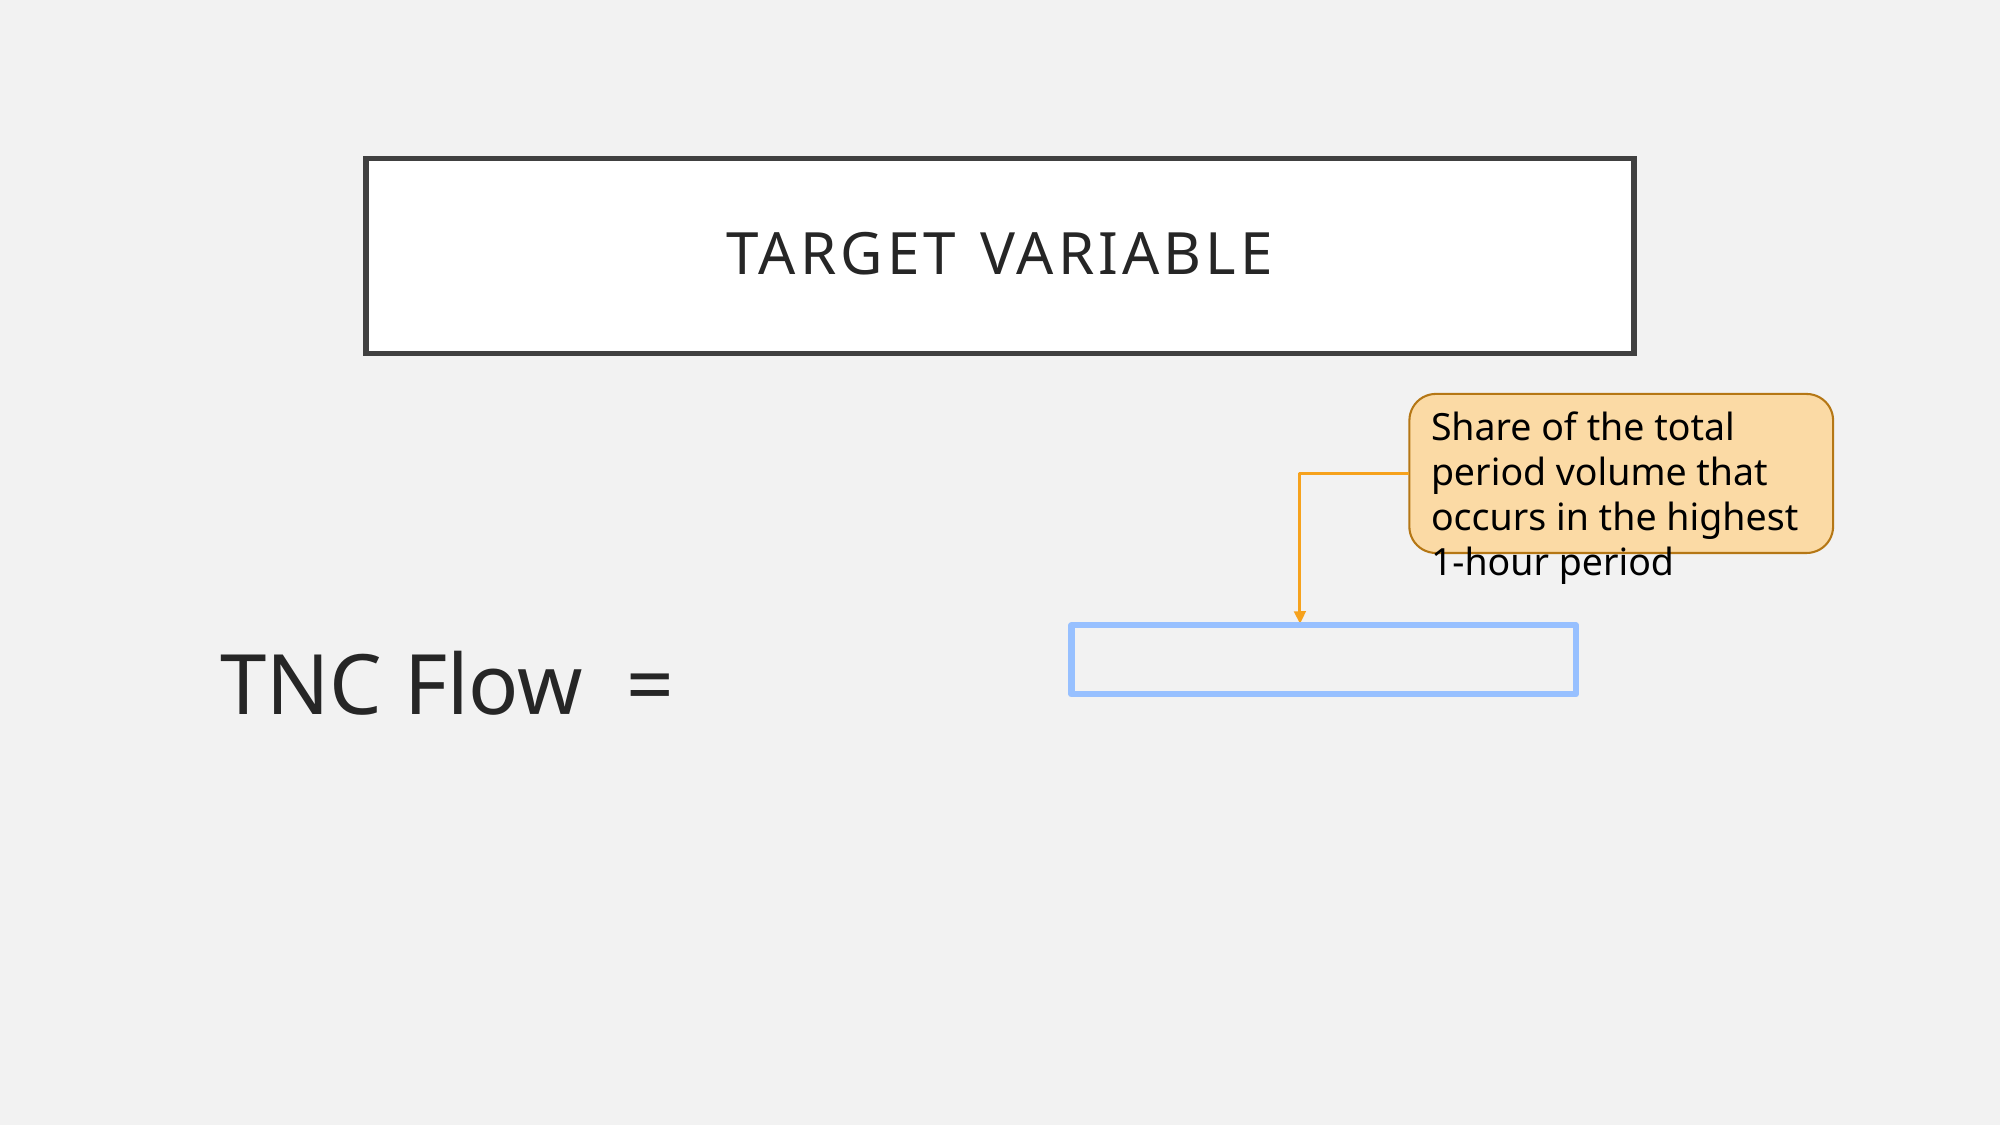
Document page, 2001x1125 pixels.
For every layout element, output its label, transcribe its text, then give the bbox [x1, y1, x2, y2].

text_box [1299, 473, 1410, 624]
text_box [1408, 401, 1416, 546]
title TARGET variable [363, 156, 1637, 356]
text_box Share of the total period volume that occurs in the highest 1-hour period [1416, 395, 1847, 591]
text_box [1070, 624, 1577, 695]
